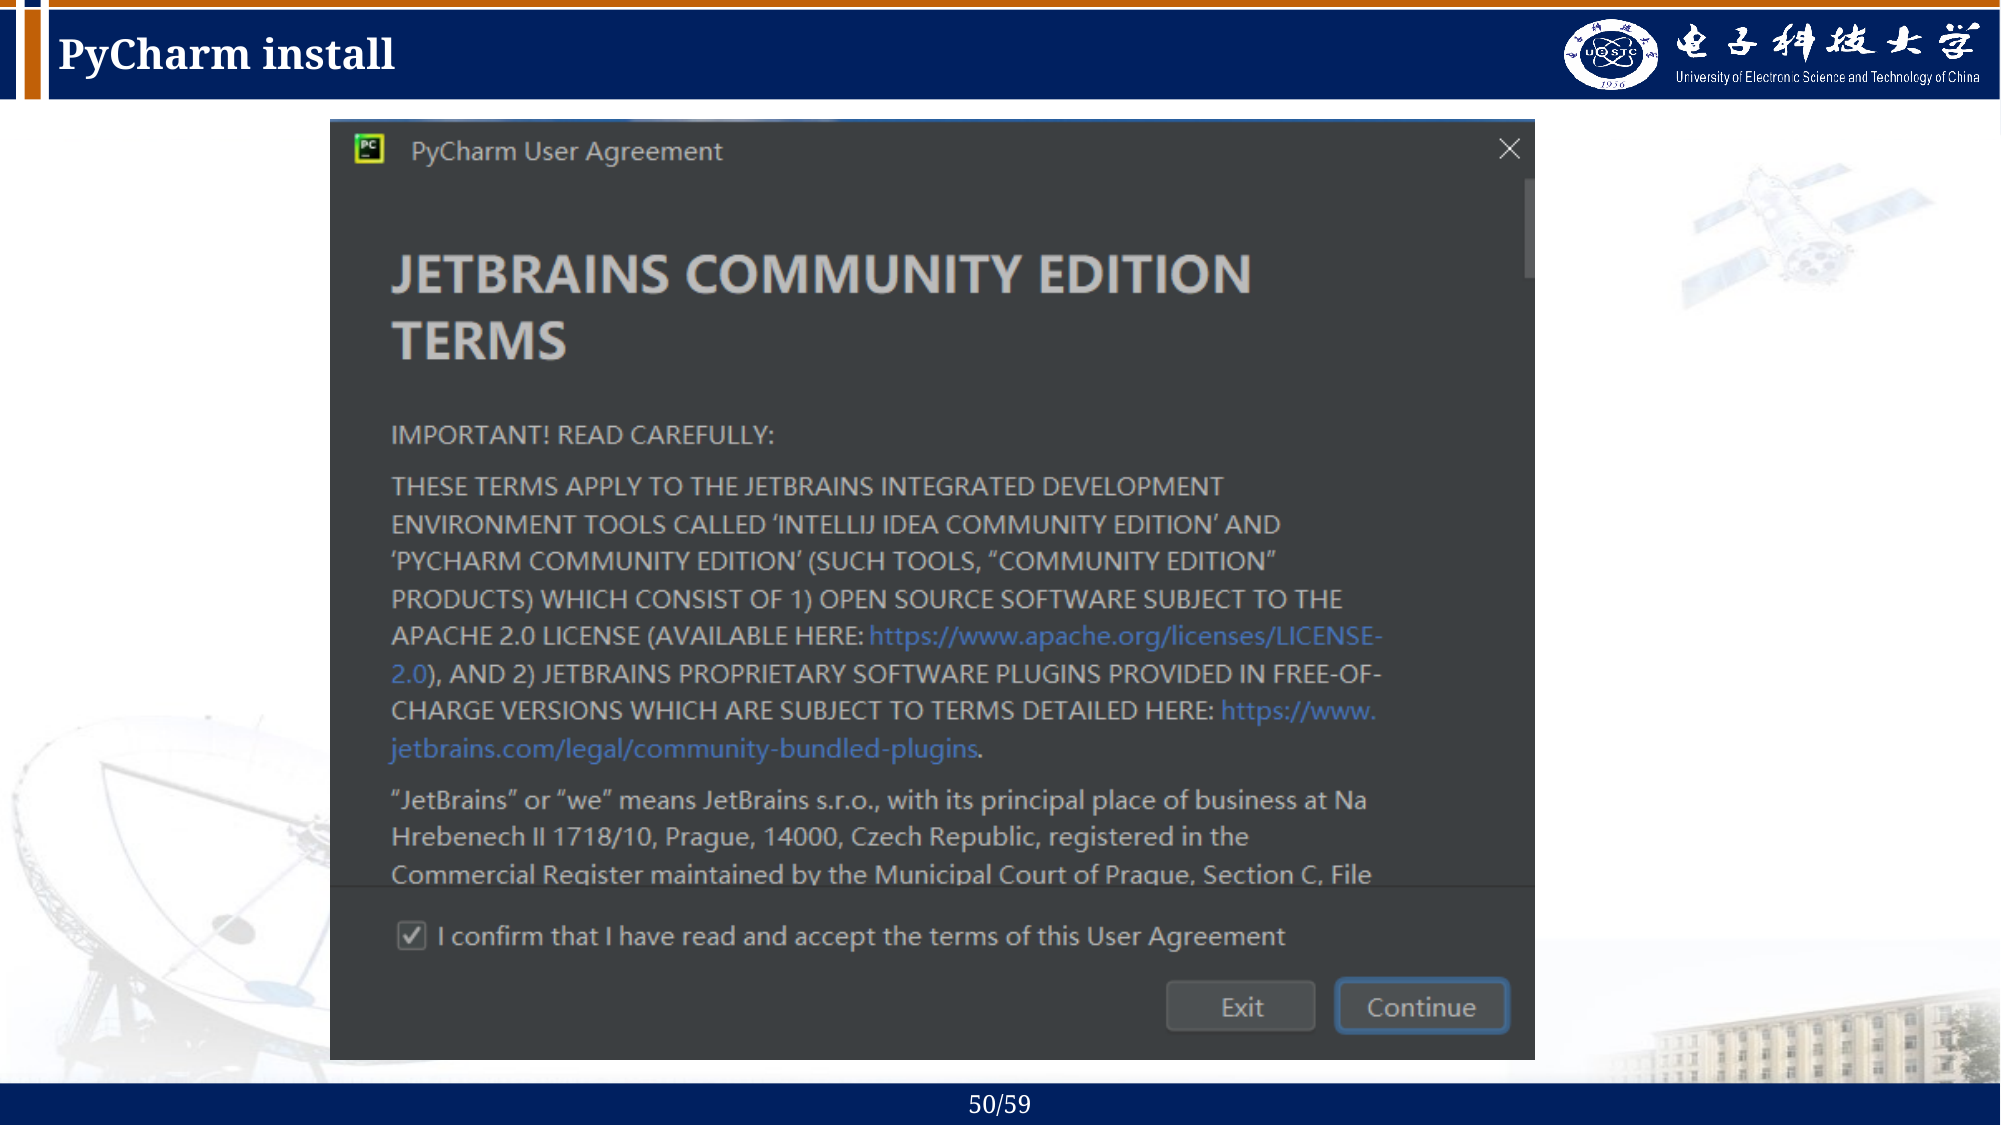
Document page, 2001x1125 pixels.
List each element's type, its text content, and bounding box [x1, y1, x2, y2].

picture [0, 0, 2001, 1125]
title PyCharm install [43, 10, 476, 101]
picture [1564, 19, 1980, 90]
